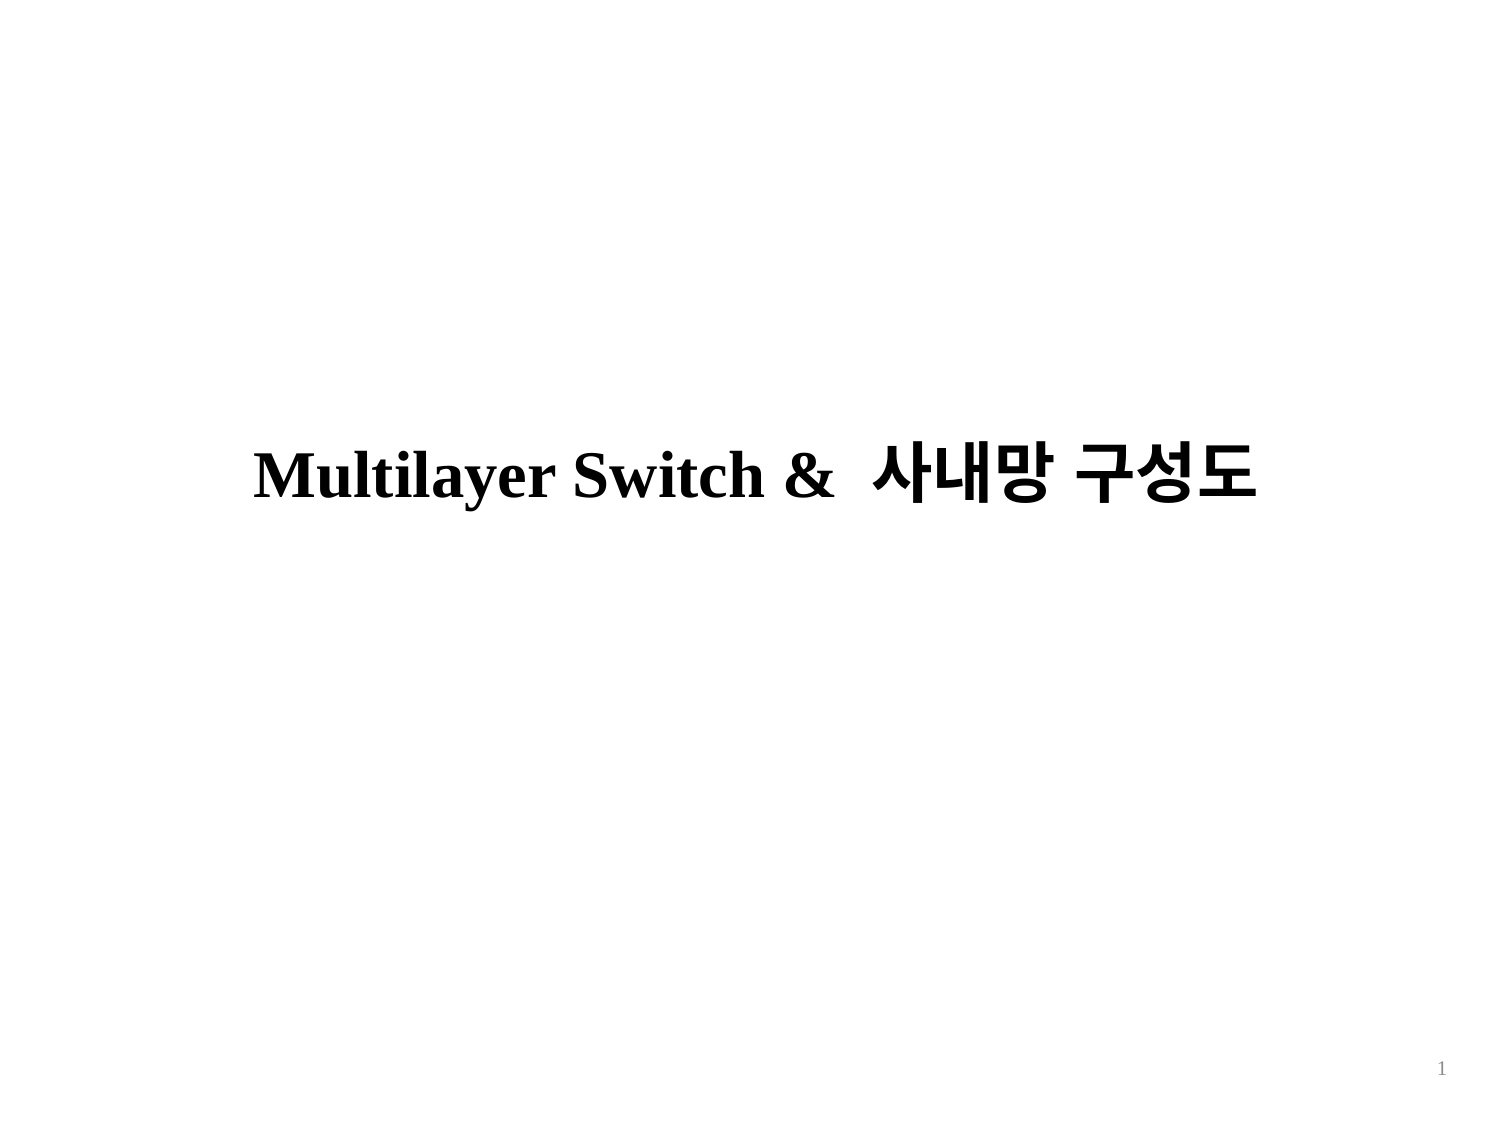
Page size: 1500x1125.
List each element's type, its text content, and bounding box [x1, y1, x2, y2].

title Multilayer Switch & 사내망 구성도 [118, 366, 1413, 585]
slide_number 1 [1124, 1037, 1463, 1097]
